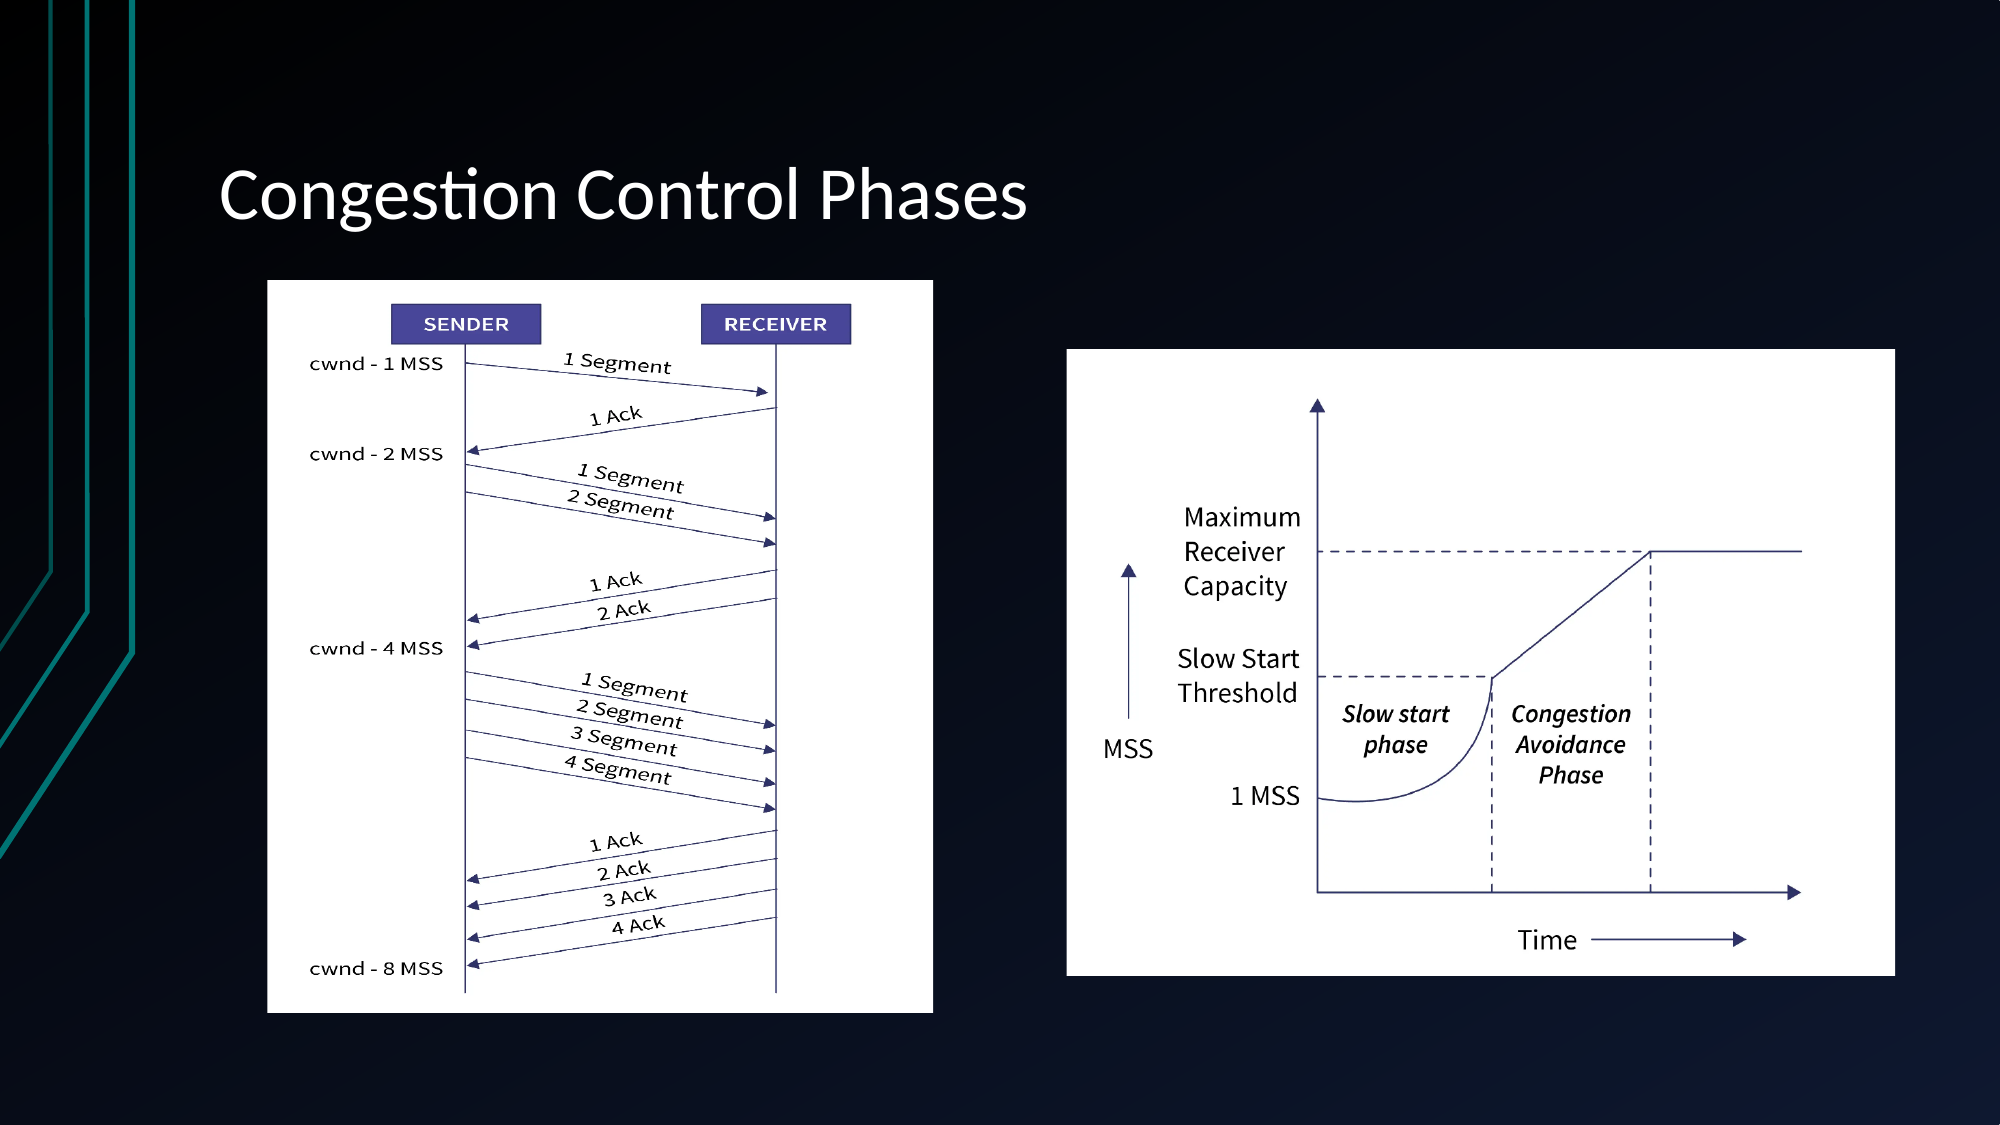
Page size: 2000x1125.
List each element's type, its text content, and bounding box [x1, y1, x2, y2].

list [267, 280, 934, 1013]
title Congestion Control Phases [199, 45, 1900, 246]
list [1066, 349, 1896, 977]
